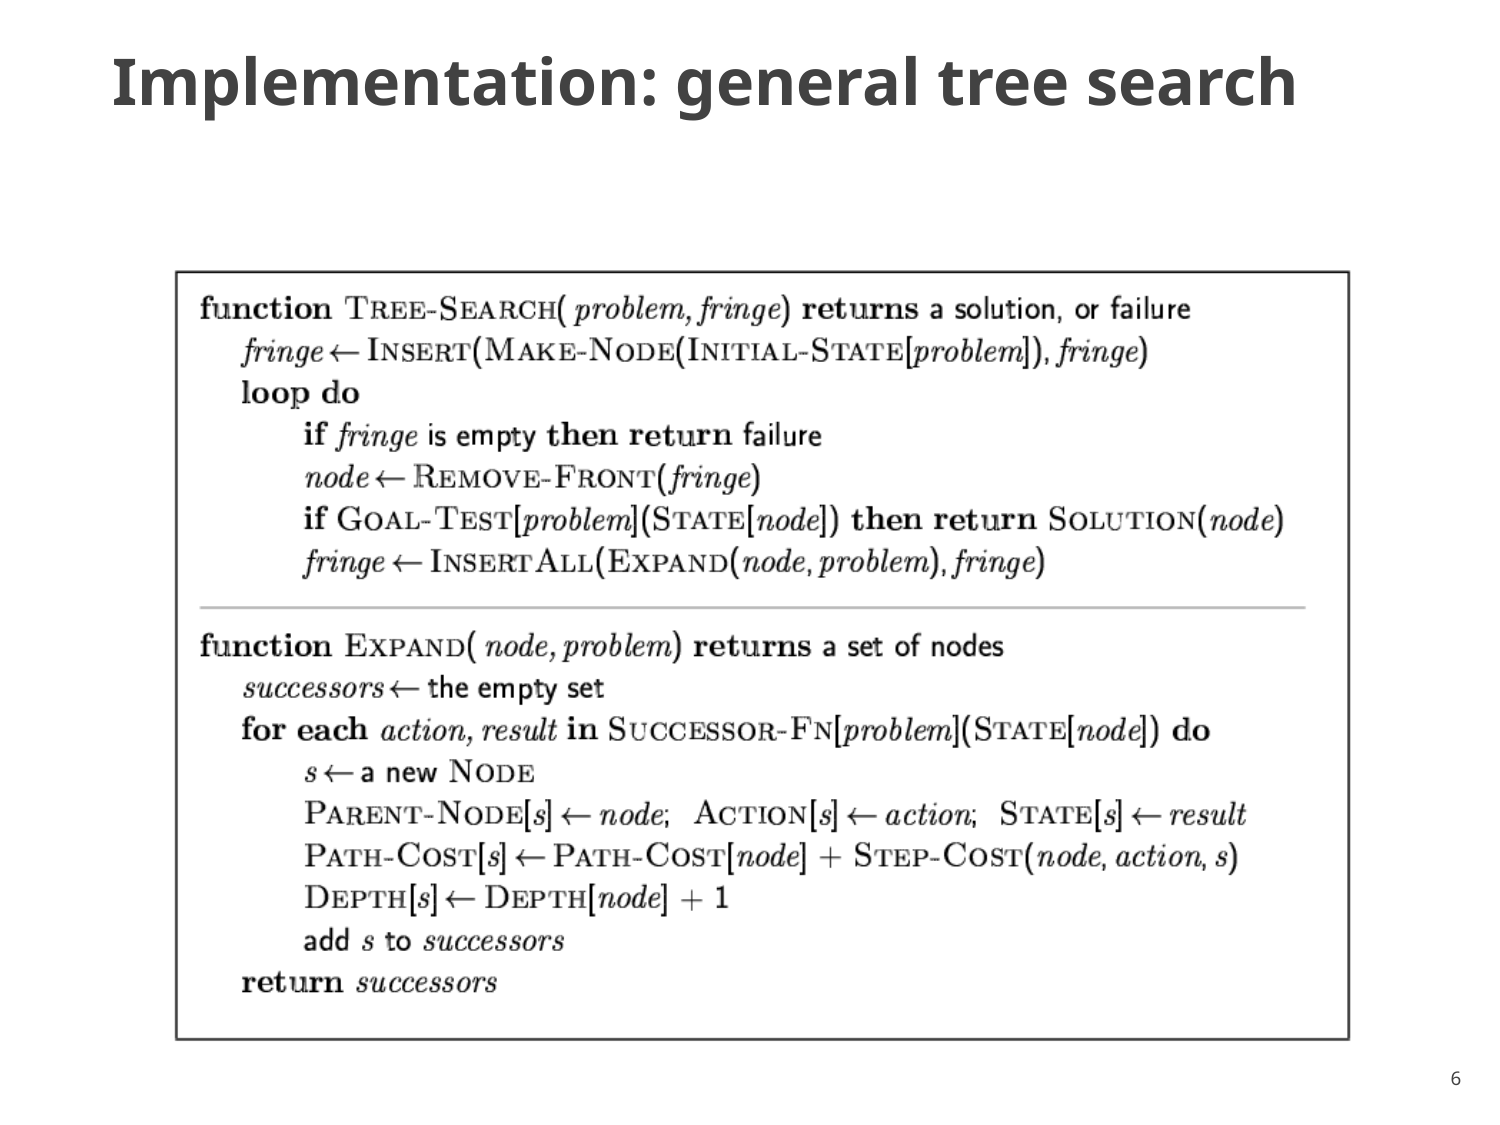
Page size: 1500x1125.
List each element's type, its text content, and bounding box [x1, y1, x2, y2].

slide_number ‹#› [1386, 1036, 1477, 1123]
picture [162, 262, 1363, 1052]
title Implementation: general tree search [97, 11, 1327, 134]
